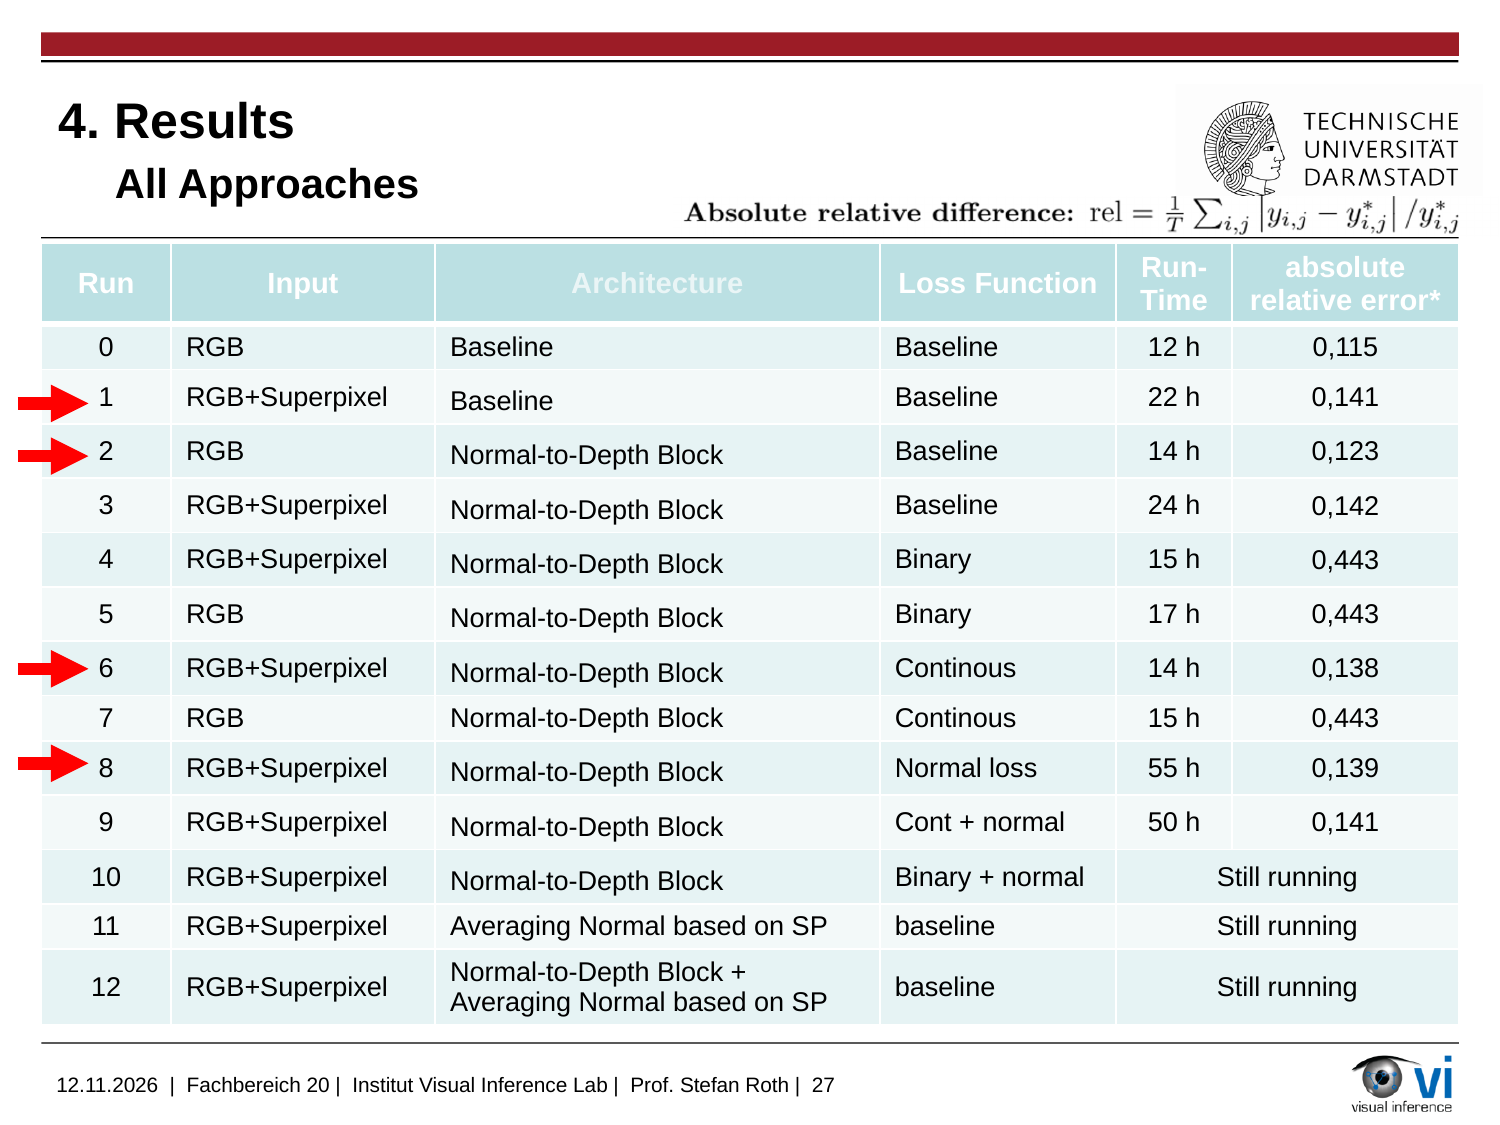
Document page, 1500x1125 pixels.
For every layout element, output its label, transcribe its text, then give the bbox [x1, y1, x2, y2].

table_cell 0,443 [1233, 588, 1458, 640]
table_cell 11 [42, 905, 170, 948]
table_cell Baseline [436, 370, 879, 423]
table_cell Normal loss [881, 742, 1115, 794]
table_header Run-Time [1117, 245, 1231, 321]
table_cell Averaging Normal based on SP [436, 905, 879, 948]
table_cell Normal-to-Depth Block [436, 850, 879, 903]
table_cell Still running [1117, 950, 1458, 1024]
table_cell Normal-to-Depth Block [436, 696, 879, 740]
table_cell 0,139 [1233, 742, 1458, 794]
table_cell baseline [881, 905, 1115, 948]
table_cell 14 h [1117, 425, 1231, 477]
table_cell 8 [42, 742, 170, 794]
table_cell Normal-to-Depth Block [436, 796, 879, 849]
table_cell 12 h [1117, 327, 1231, 369]
table_cell Binary [881, 533, 1115, 586]
table_cell Still running [1117, 905, 1458, 948]
table_cell 5 [42, 588, 170, 640]
table_cell baseline [881, 950, 1115, 1024]
table_cell RGB+Superpixel [172, 905, 434, 948]
table_cell 6 [42, 642, 170, 695]
table_header Run [42, 244, 170, 321]
table_header Loss Function [881, 245, 1115, 321]
table_header absolute relative error* [1233, 245, 1458, 321]
table_header Input [172, 244, 434, 321]
table_cell RGB [172, 588, 434, 640]
table_cell 0,142 [1233, 479, 1458, 532]
table_cell RGB+Superpixel [172, 479, 434, 532]
table_cell 0,141 [1233, 796, 1458, 849]
table_cell Baseline [436, 327, 879, 369]
table_cell 2 [42, 425, 170, 477]
table_cell RGB [172, 696, 434, 740]
table_cell RGB+Superpixel [172, 742, 434, 794]
table_cell Cont + normal [881, 796, 1115, 849]
table_cell Normal-to-Depth Block [436, 588, 879, 640]
table_cell 22 h [1117, 370, 1231, 423]
table_cell 50 h [1117, 796, 1231, 849]
table_cell RGB+Superpixel [172, 533, 434, 586]
table_cell Baseline [881, 370, 1115, 423]
picture [1351, 1055, 1500, 1112]
table_cell 9 [42, 796, 170, 849]
table_cell 24 h [1117, 479, 1231, 532]
picture [673, 84, 1499, 237]
table_cell RGB [172, 425, 434, 477]
table_cell 0 [42, 327, 170, 369]
table_cell 14 h [1117, 642, 1231, 695]
table_cell Still running [1117, 850, 1458, 903]
table_cell 55 h [1117, 742, 1231, 794]
table_cell 15 h [1117, 696, 1231, 740]
table_cell 17 h [1117, 588, 1231, 640]
table_cell 4 [42, 533, 170, 586]
table_cell 0,443 [1233, 696, 1458, 740]
table_cell Normal-to-Depth Block [436, 742, 879, 794]
table_cell RGB+Superpixel [172, 850, 434, 903]
table_cell 12 [42, 950, 170, 1024]
table_cell 0,138 [1233, 642, 1458, 695]
table_cell 3 [42, 479, 170, 532]
table_cell 0,123 [1233, 425, 1458, 477]
table_cell Baseline [881, 327, 1115, 369]
table_cell 0,443 [1233, 533, 1458, 586]
table_cell RGB+Superpixel [172, 796, 434, 849]
table_cell 10 [42, 850, 170, 903]
table_cell Binary [881, 588, 1115, 640]
table_cell Normal-to-Depth Block [436, 425, 879, 477]
table_cell Normal-to-Depth Block [436, 533, 879, 586]
table_cell 7 [42, 696, 170, 740]
table_cell RGB+Superpixel [172, 370, 434, 423]
table_cell Normal-to-Depth Block + Averaging Normal based on SP [436, 950, 879, 1024]
table_cell 15 h [1117, 533, 1231, 586]
table_cell RGB+Superpixel [172, 642, 434, 695]
table_cell Normal-to-Depth Block [436, 479, 879, 532]
table_cell 1 [42, 370, 170, 423]
table_cell RGB+Superpixel [172, 950, 434, 1024]
table_cell 0,115 [1233, 327, 1458, 369]
title 4. Results All Approaches [58, 79, 1149, 218]
table_cell RGB [172, 327, 434, 369]
table_cell Normal-to-Depth Block [436, 642, 879, 695]
table_cell Baseline [881, 425, 1115, 477]
table_cell 0,141 [1233, 370, 1458, 423]
table_cell Continous [881, 696, 1115, 740]
table_cell Binary + normal [881, 850, 1115, 903]
table_cell Baseline [881, 479, 1115, 532]
table_header Architecture [436, 244, 879, 321]
table_cell Continous [881, 642, 1115, 695]
